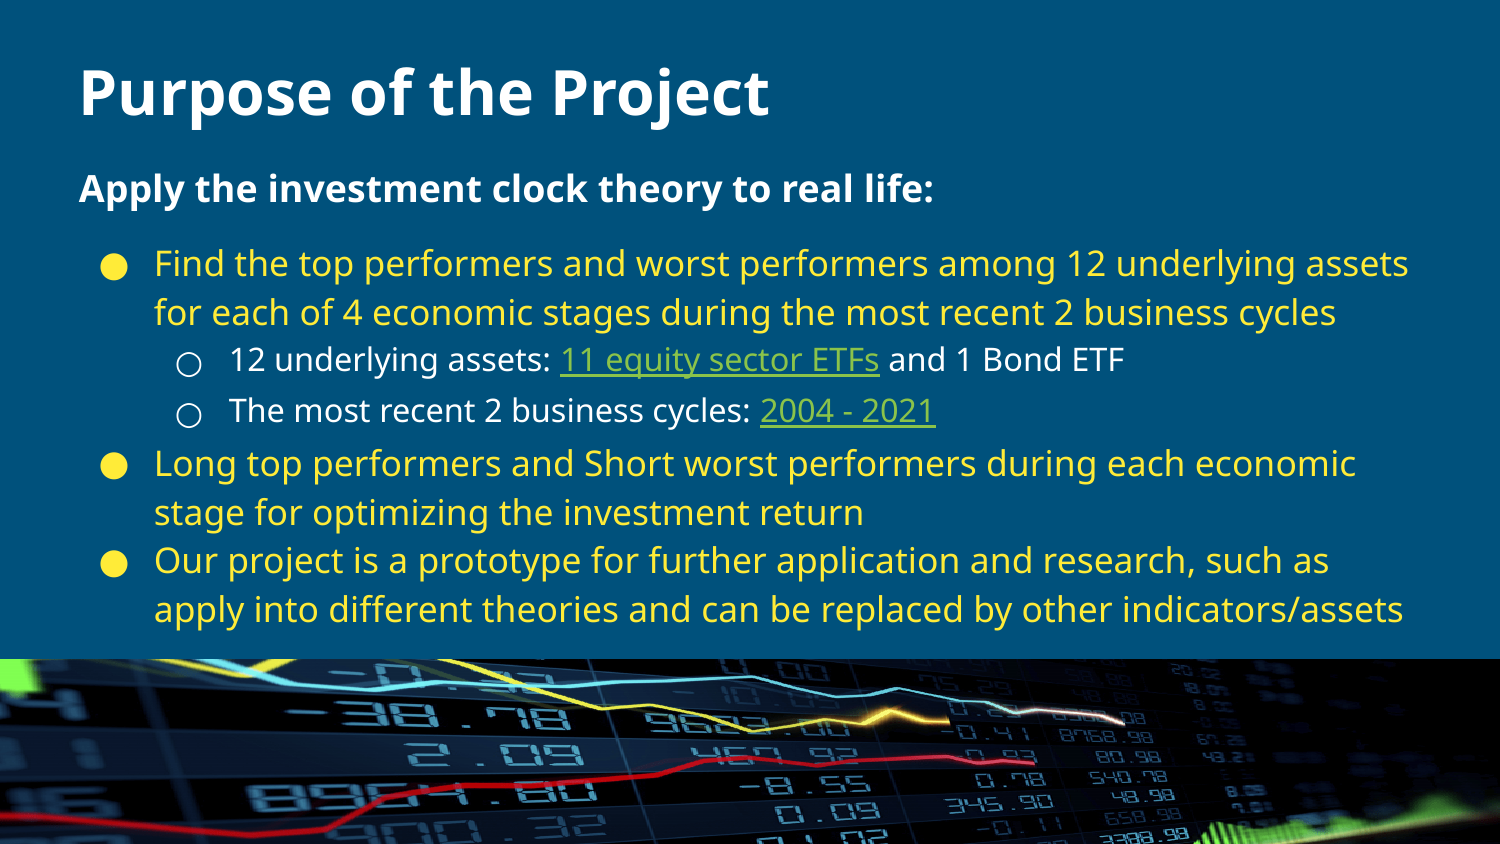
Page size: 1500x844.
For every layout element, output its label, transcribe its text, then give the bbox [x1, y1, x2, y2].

list Apply the investment clock theory to real life: Find the top performers and worst performers among 12 underlying assets for each of 4 economic stages during the most recent 2 business cycles 12 underlying assets: 11 equity sector ETFs and 1 Bond ETF The most recent 2 business cycles: 2004 - 2021 Long top performers and Short worst performers during each economic stage for optimizing the investment return Our project is a prototype for further application and research, such as apply into different theories and can be replaced by other indicators/assets [63, 142, 1437, 651]
picture [0, 660, 1500, 844]
title Purpose of the Project [63, 30, 1437, 142]
